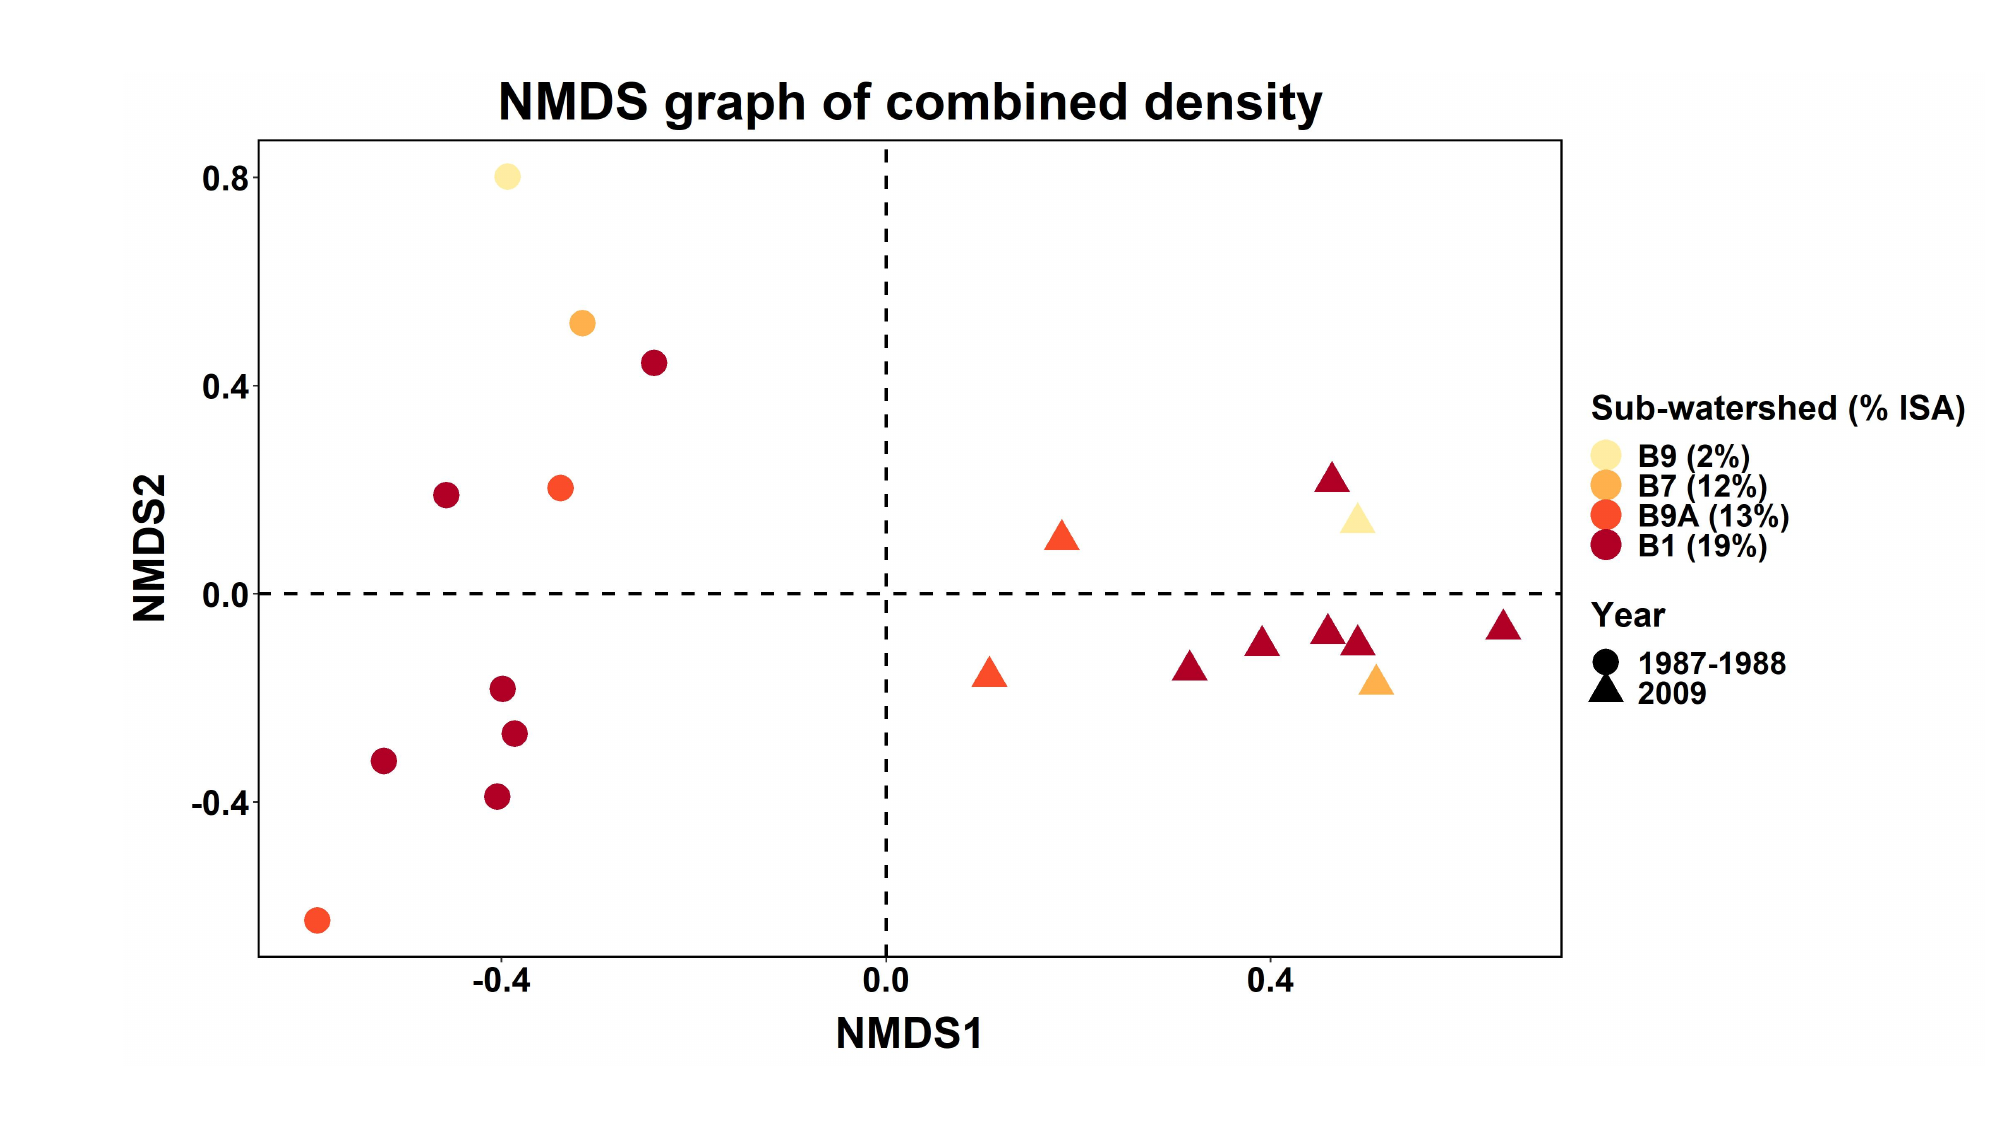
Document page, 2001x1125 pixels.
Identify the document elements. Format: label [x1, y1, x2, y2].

list [123, 72, 1985, 1066]
